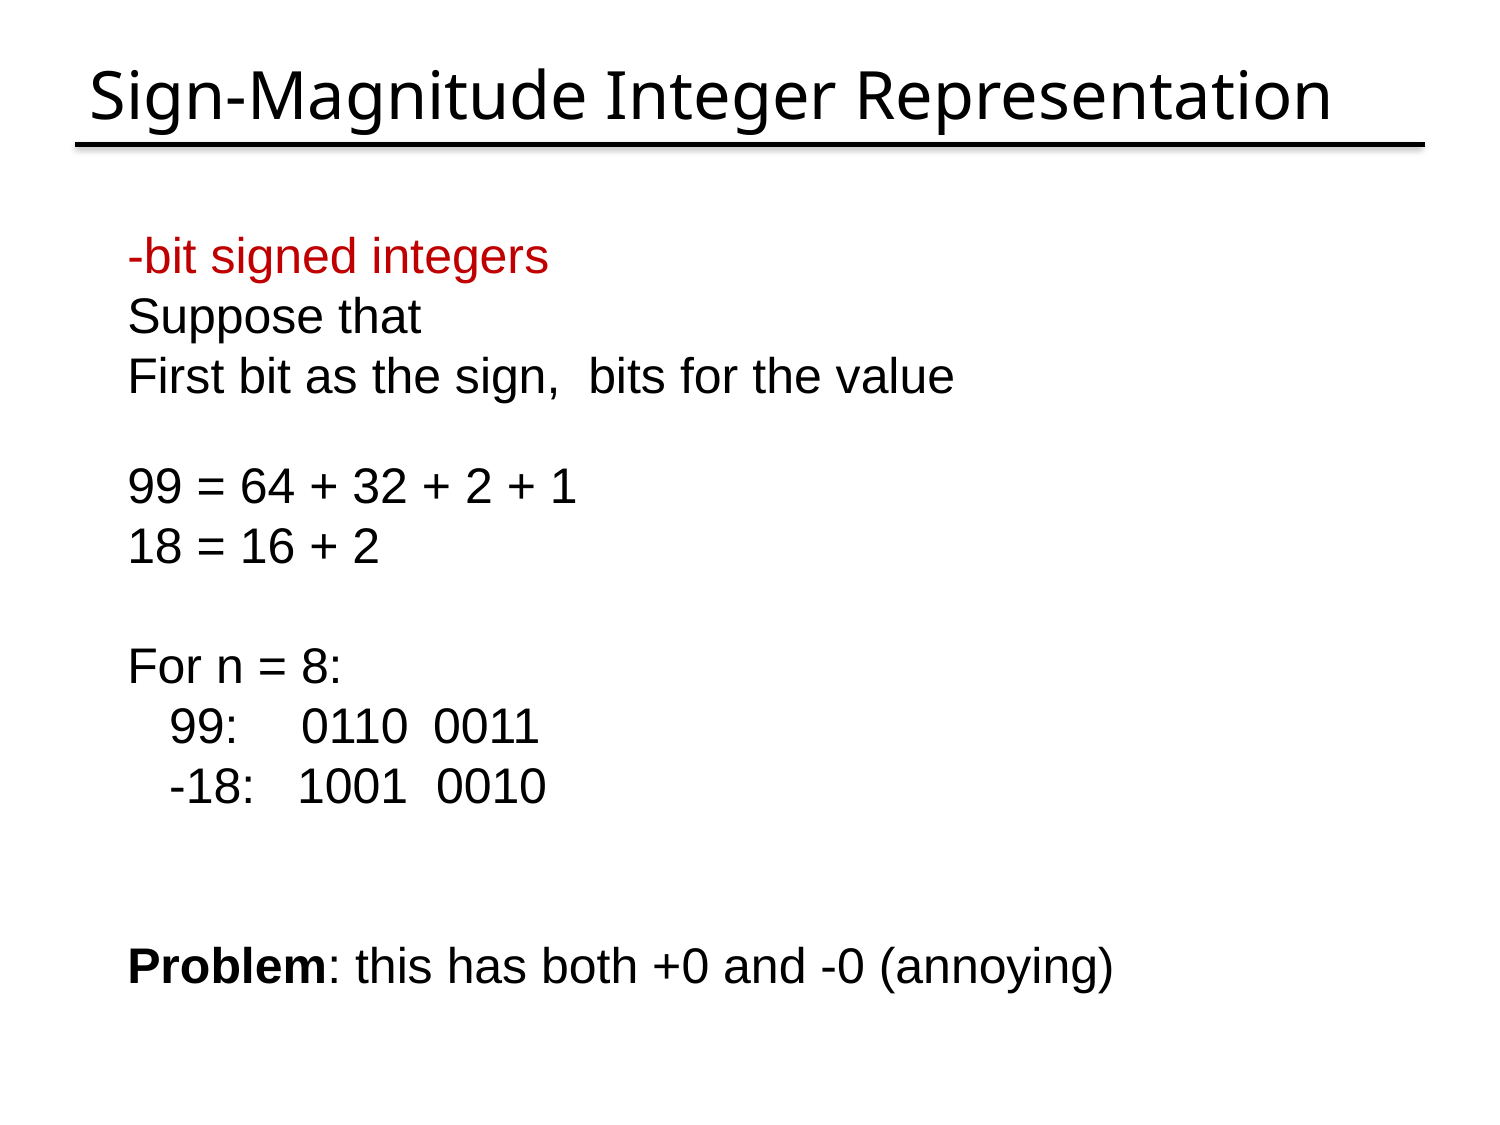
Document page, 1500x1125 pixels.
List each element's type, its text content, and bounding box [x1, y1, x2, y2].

title Sign-Magnitude Integer Representation [75, 45, 1425, 145]
